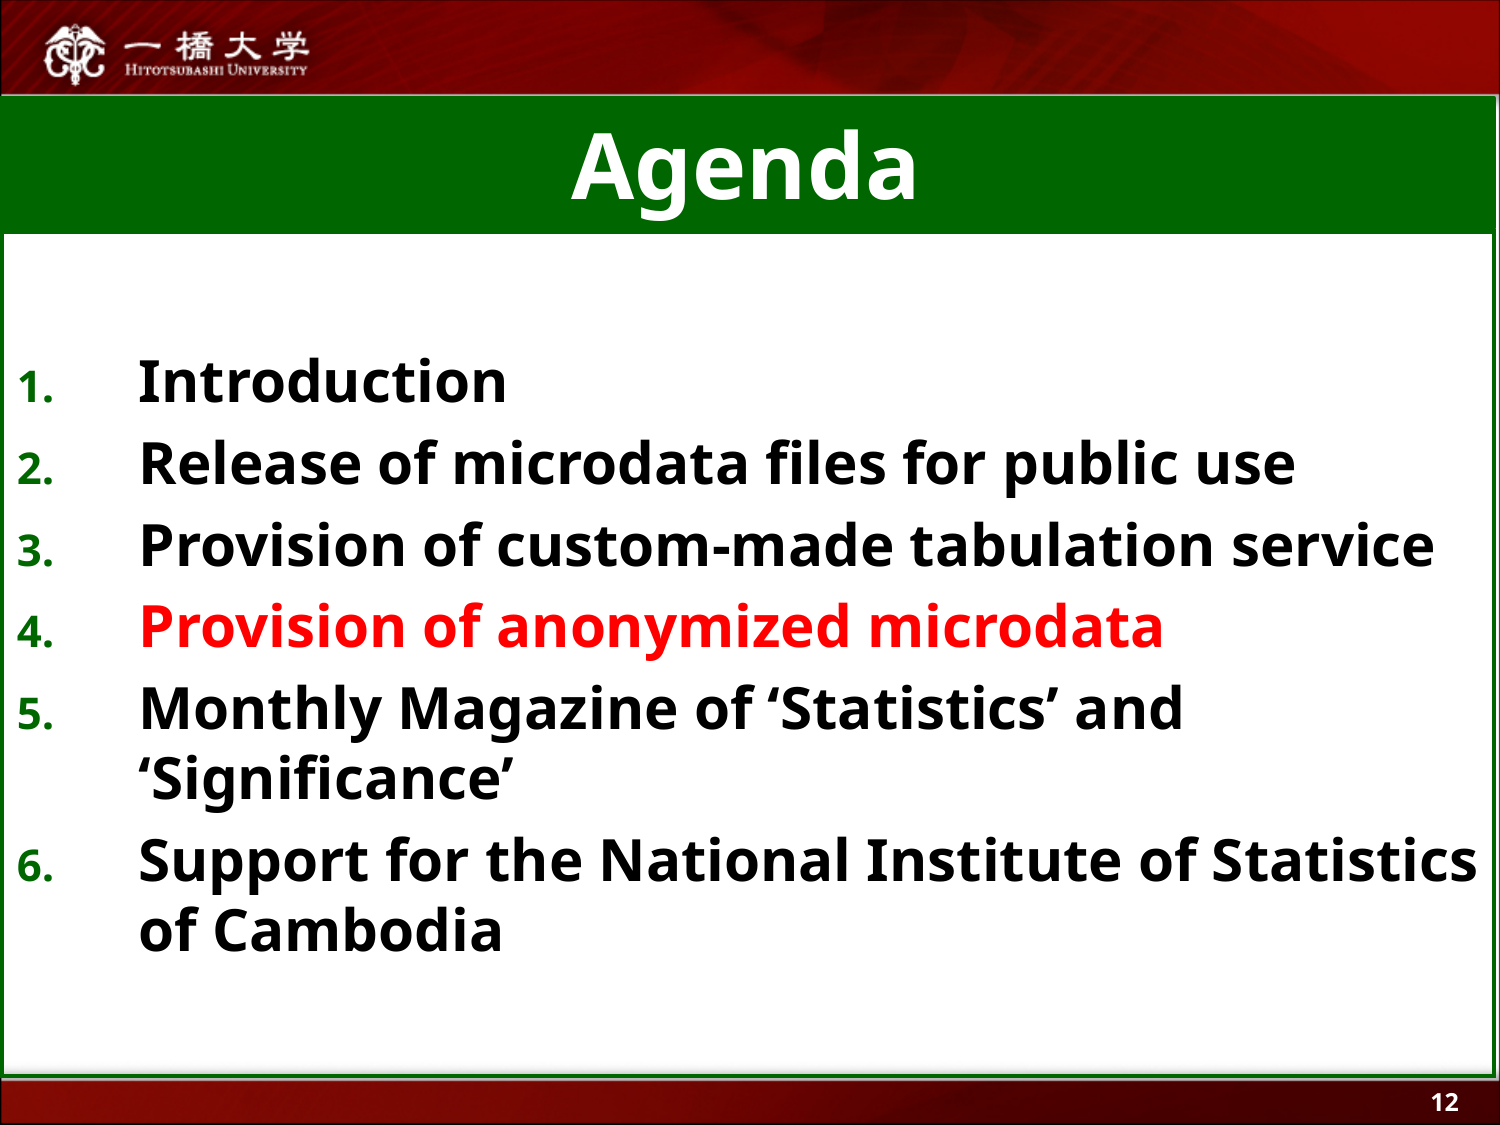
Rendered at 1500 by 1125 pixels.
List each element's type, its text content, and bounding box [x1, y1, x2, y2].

title Agenda [0, 98, 1495, 228]
text_box Introduction Release of microdata files for public use Provision of custom-made tabulation service Provision of anonymized microdata Monthly Magazine of ‘Statistics’ and ‘Significance’ Support for the National Institute of Statistics of Cambodia [1, 231, 1495, 1077]
picture [0, 0, 1500, 1125]
slide_number 12 [1108, 1089, 1459, 1118]
